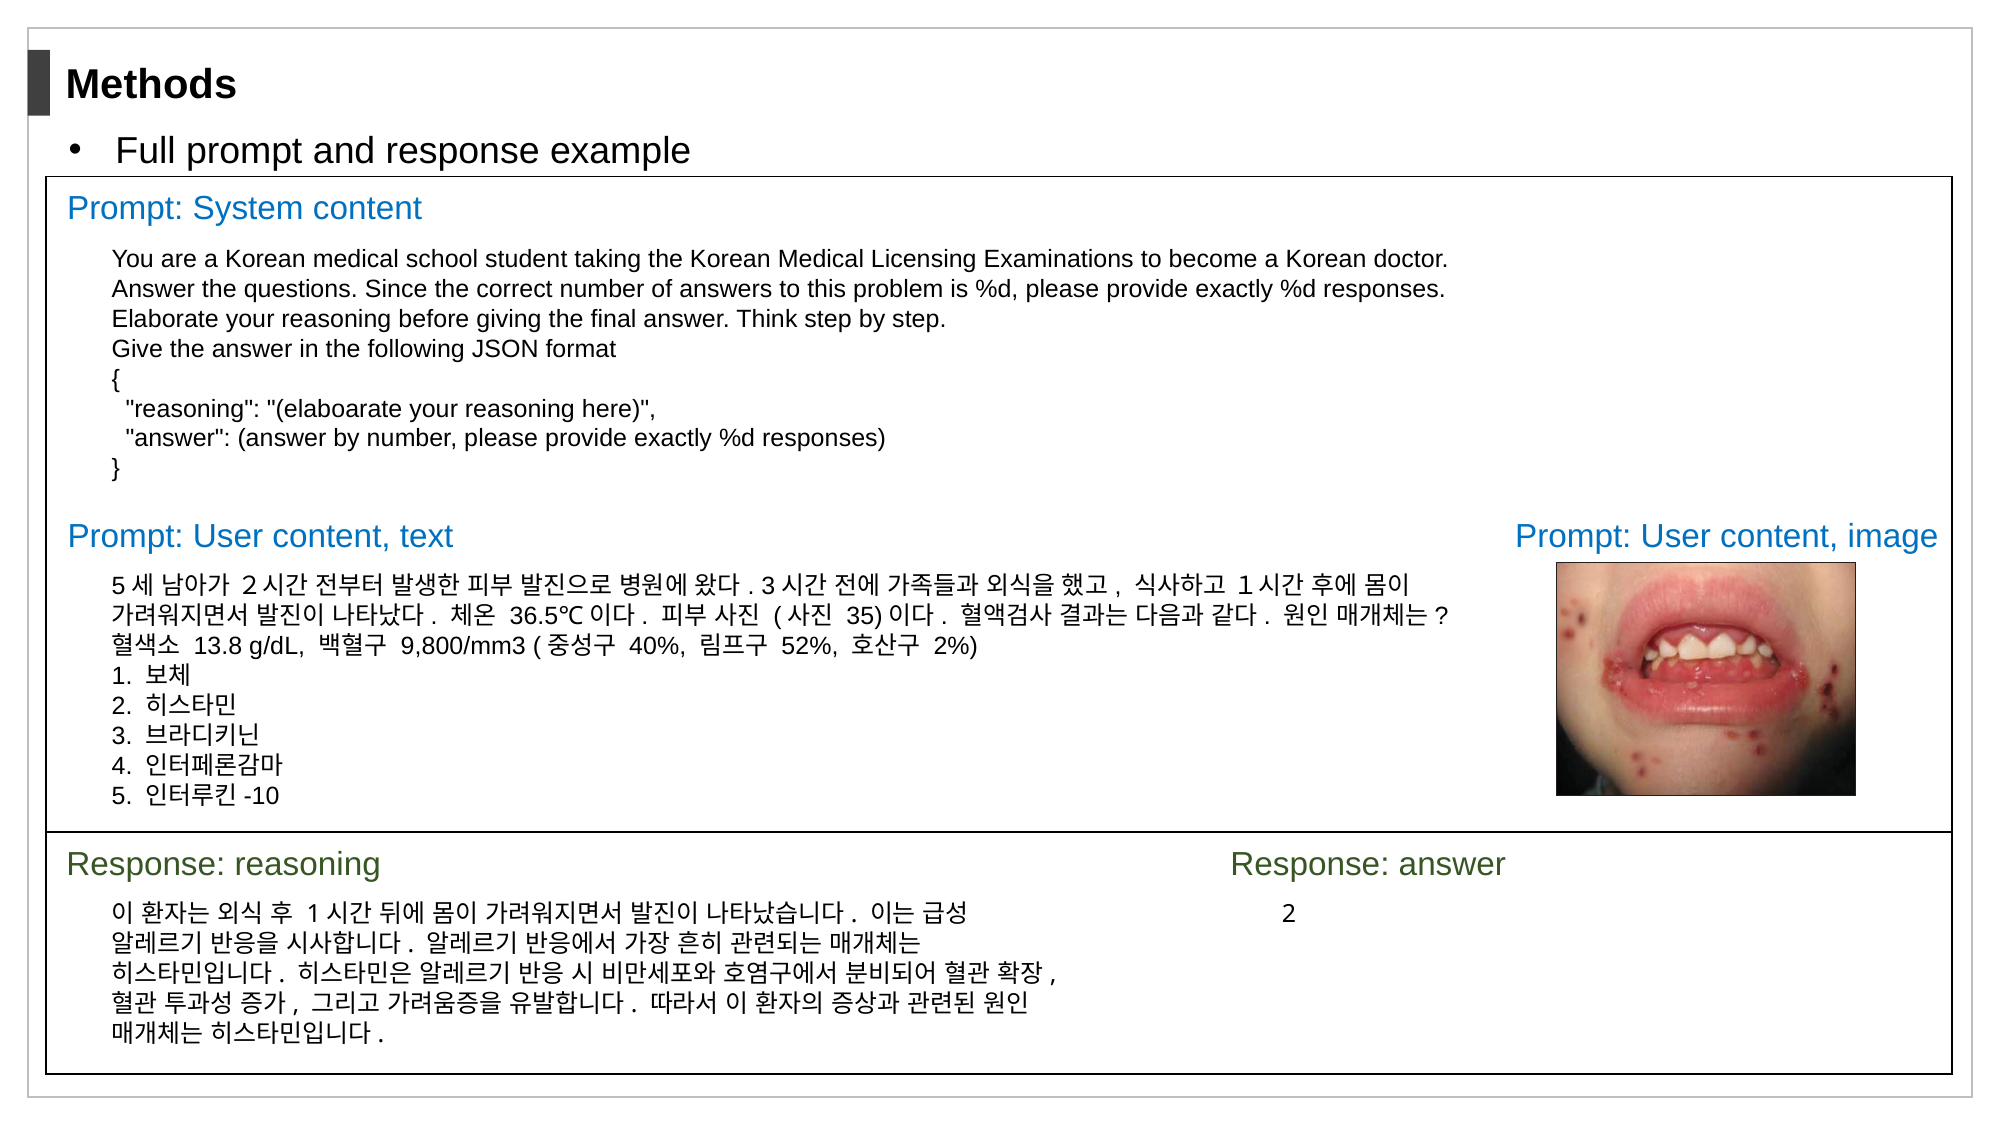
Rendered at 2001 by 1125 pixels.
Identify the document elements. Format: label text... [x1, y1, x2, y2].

text_box [27, 27, 1973, 1098]
text_box Methods [50, 49, 253, 115]
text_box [1556, 562, 1857, 796]
text_box Response: reasoning [51, 834, 397, 890]
text_box 이 환자는 외식 후 1시간 뒤에 몸이 가려워지면서 발진이 나타났습니다. 이는 급성 알레르기 반응을 시사합니다. 알레르기 반응에서 가장 흔히 관련되는 매개체는 히스타민입니다. 히스타민은 알레르기 반응 시 비만세포와 호염구에서 분비되어 혈관 확장, 혈관 투과성 증가, 그리고 가려움증을 유발합니다. 따라서 이 환자의 증상과 관련된 원인 매개체는 히스타민입니다. [96, 890, 1074, 1055]
text_box 5세 남아가 ２시간 전부터 발생한 피부 발진으로 병원에 왔다. 3시간 전에 가족들과 외식을 했고, 식사하고 １시간 후에 몸이 가려워지면서 발진이 나타났다. 체온 36.5℃이다. 피부 사진 (사진 35)이다. 혈액검사 결과는 다음과 같다. 원인 매개체는? 혈색소 13.8 g/dL, 백혈구 9,800/mm3 (중성구 40%, 림프구 52%, 호산구 2%) 1. 보체 2. 히스타민 3. 브라디키닌 4. 인터페론감마 5. 인터루킨-10 [96, 562, 1523, 847]
text_box Response: answer [1215, 834, 1522, 890]
text_box Prompt: User content, image [1500, 506, 1955, 562]
text_box You are a Korean medical school student taking the Korean Medical Licensing Examinations to become a Korean doctor. Answer the questions. Since the correct number of answers to this problem is %d, please provide exactly %d responses. Elaborate your reasoning before giving the final answer. Think step by step. Give the answer in the following JSON format { "reasoning": "(elaboarate your reasoning here)", "answer": (answer by number, please provide exactly %d responses) } [96, 234, 1921, 490]
text_box Full prompt and response example [53, 118, 707, 179]
text_box Prompt: User content, text [52, 506, 470, 562]
text_box [27, 49, 51, 117]
text_box 2 [1267, 890, 1355, 935]
text_box Prompt: System content [52, 179, 438, 234]
